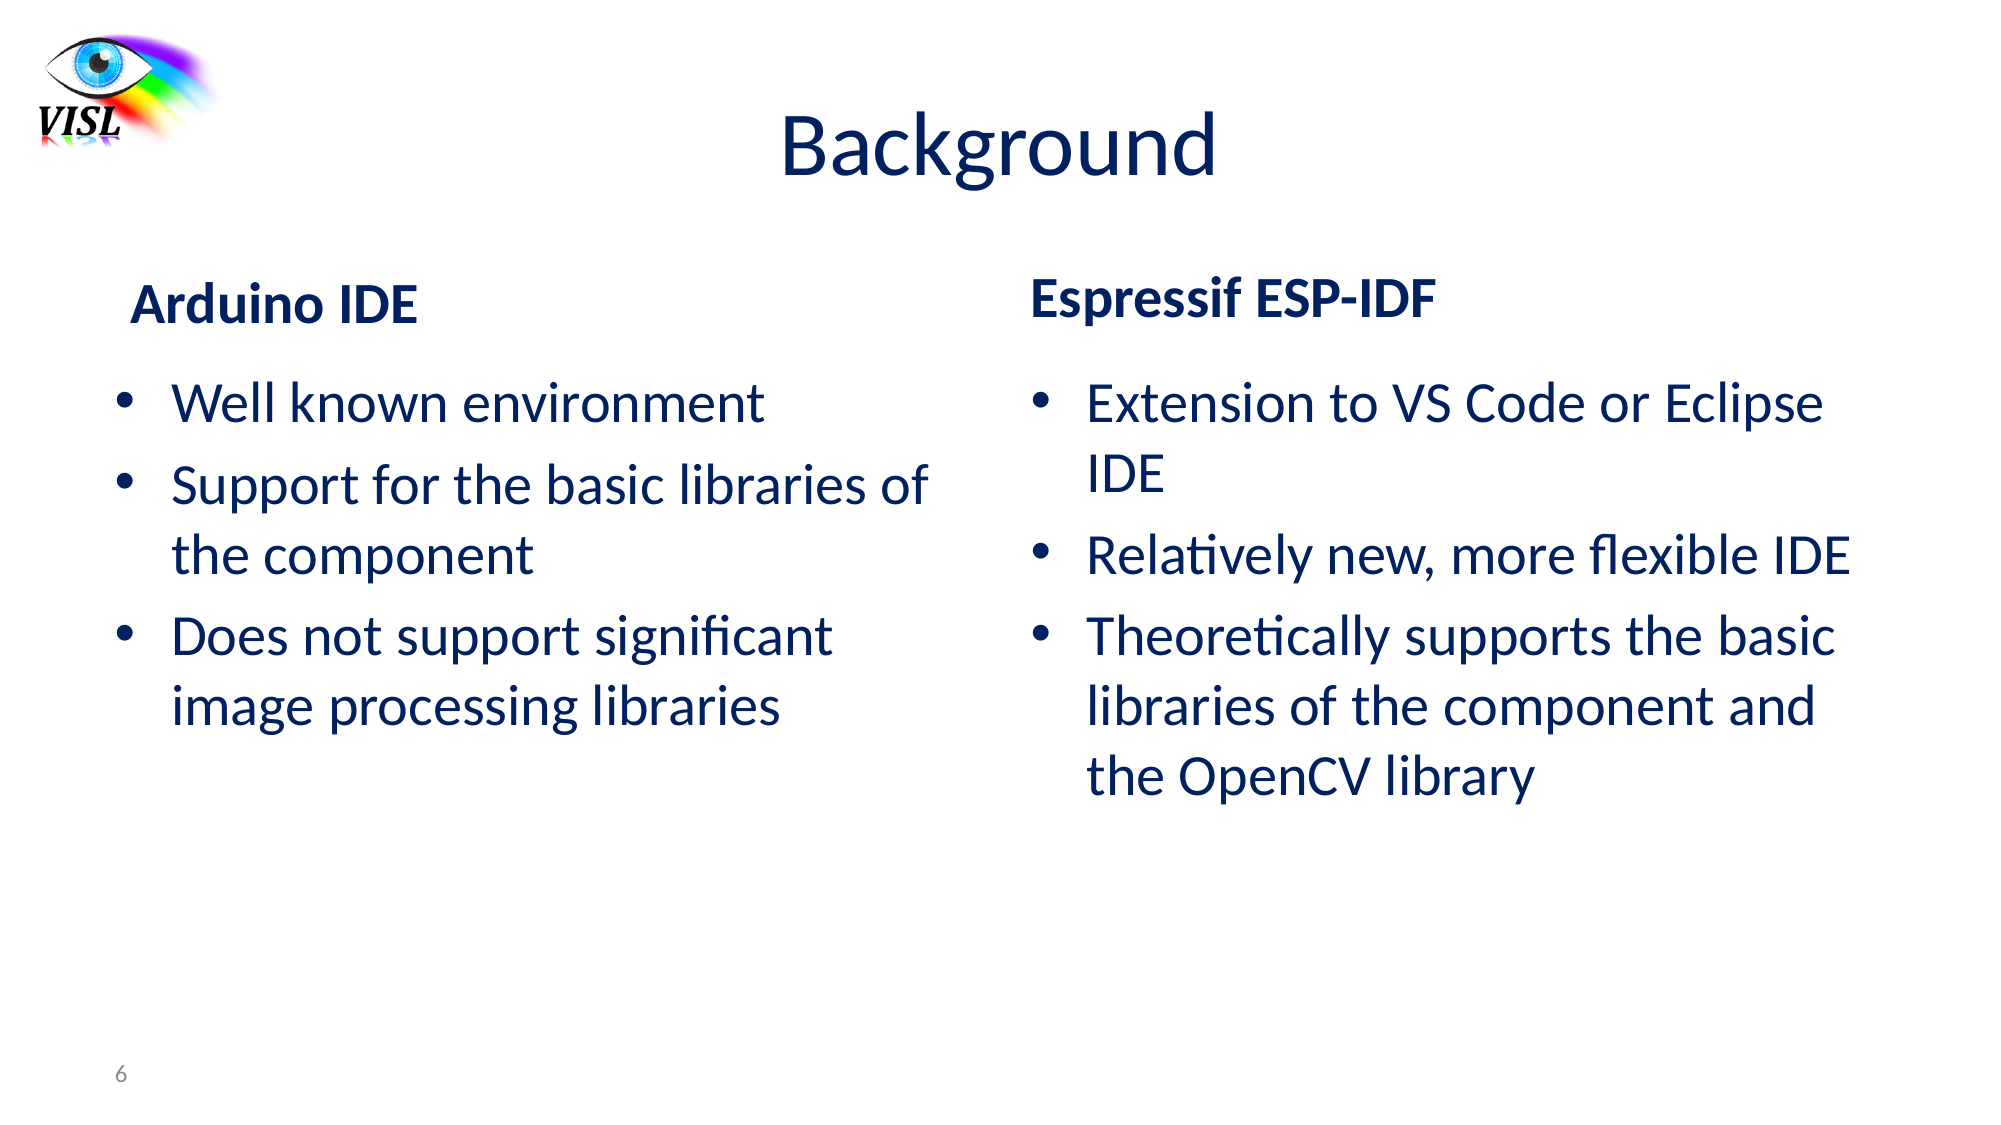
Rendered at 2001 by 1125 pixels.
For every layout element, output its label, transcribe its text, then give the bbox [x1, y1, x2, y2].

text_box Extension to VS Code or Eclipse IDE Relatively new, more flexible IDE Theoretically supports the basic libraries of the component and the OpenCV library [1015, 356, 1900, 1005]
text_box Espressif ESP-IDF [1015, 251, 1900, 325]
text_box Arduino IDE [115, 258, 1000, 332]
text_box Well known environment Support for the basic libraries of the component Does not support significant image processing libraries [99, 356, 984, 1005]
slide_number 6 [99, 1042, 567, 1103]
title Background [99, 45, 1900, 233]
picture [37, 30, 231, 151]
